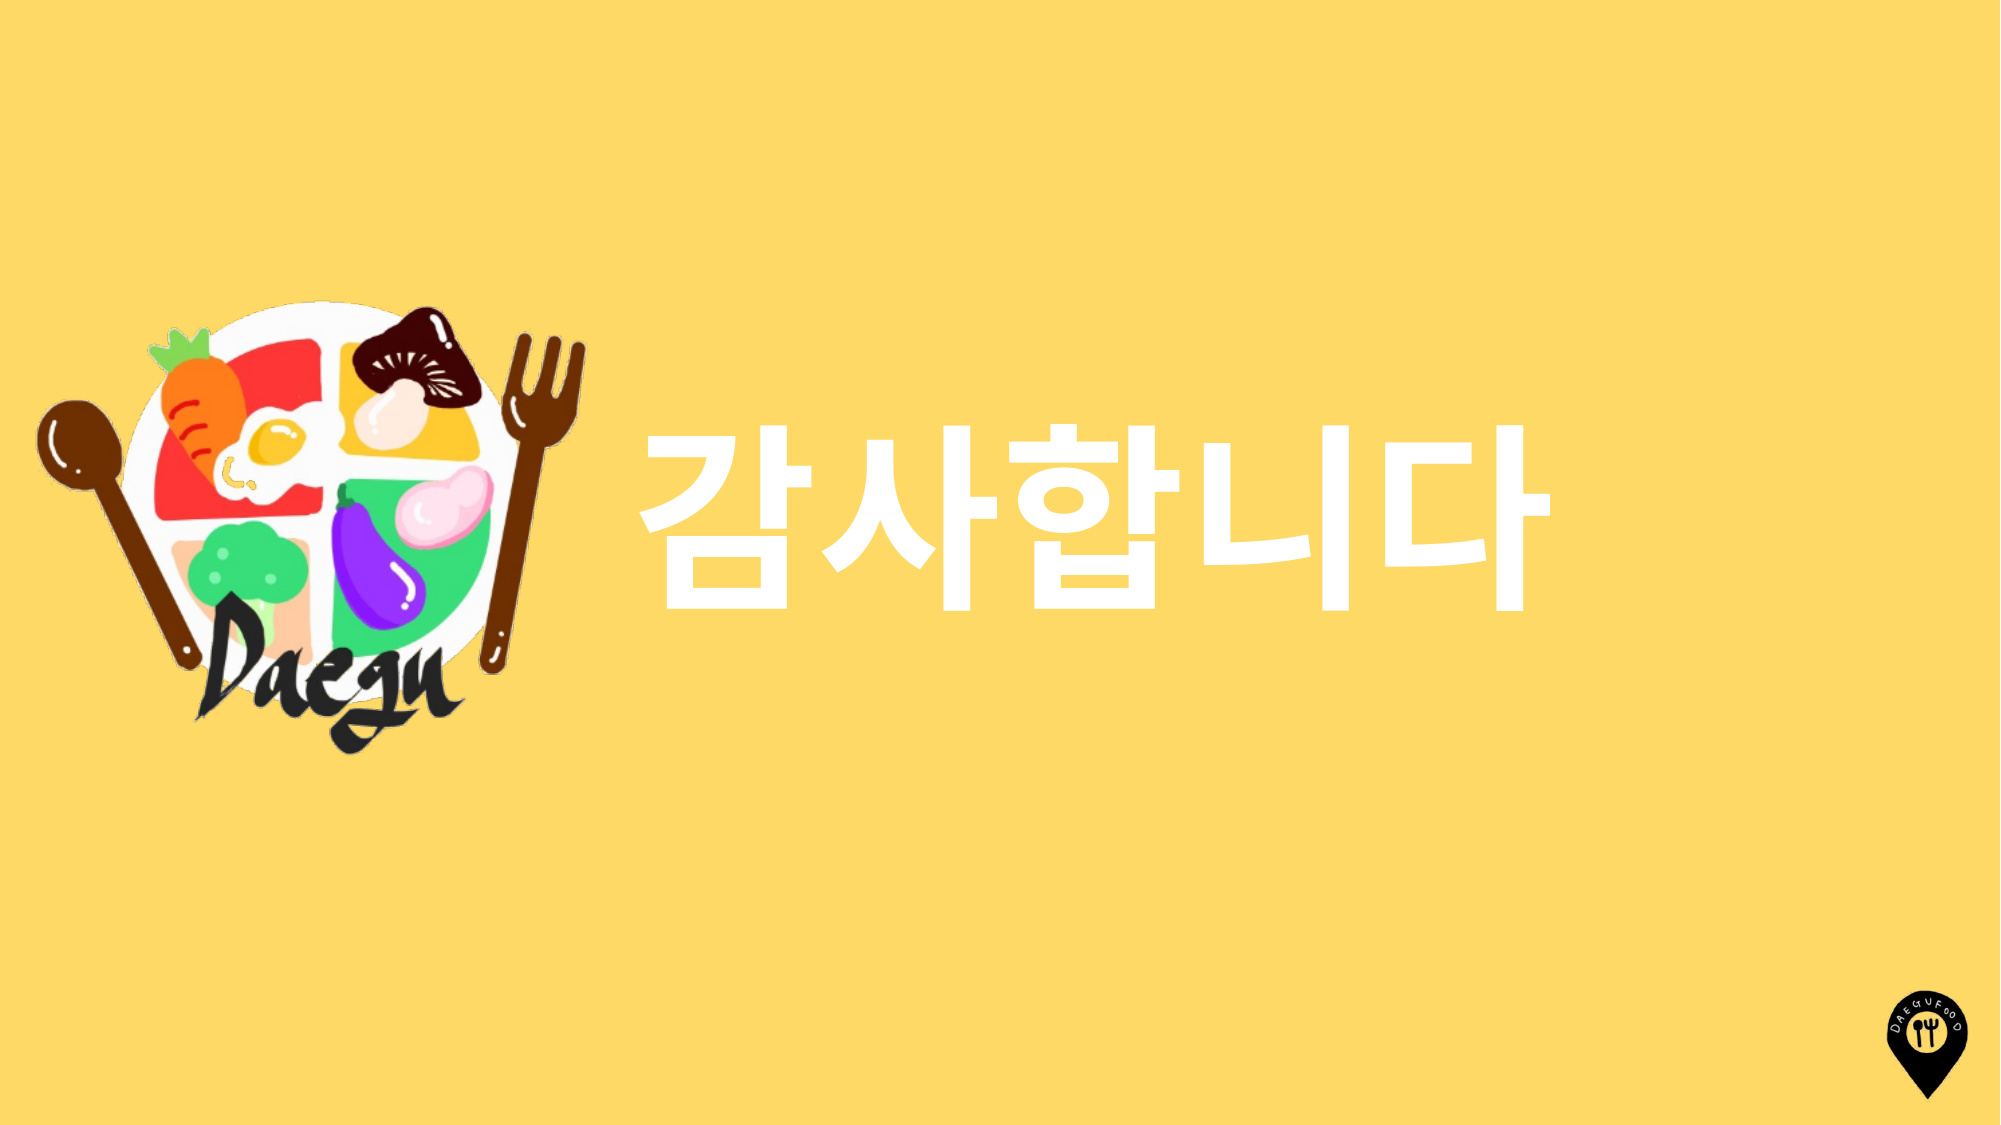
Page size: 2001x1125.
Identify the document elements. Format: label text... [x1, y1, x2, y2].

text_box 감사합니다 [649, 386, 1706, 642]
picture [1870, 970, 1983, 1110]
picture [8, 246, 649, 786]
